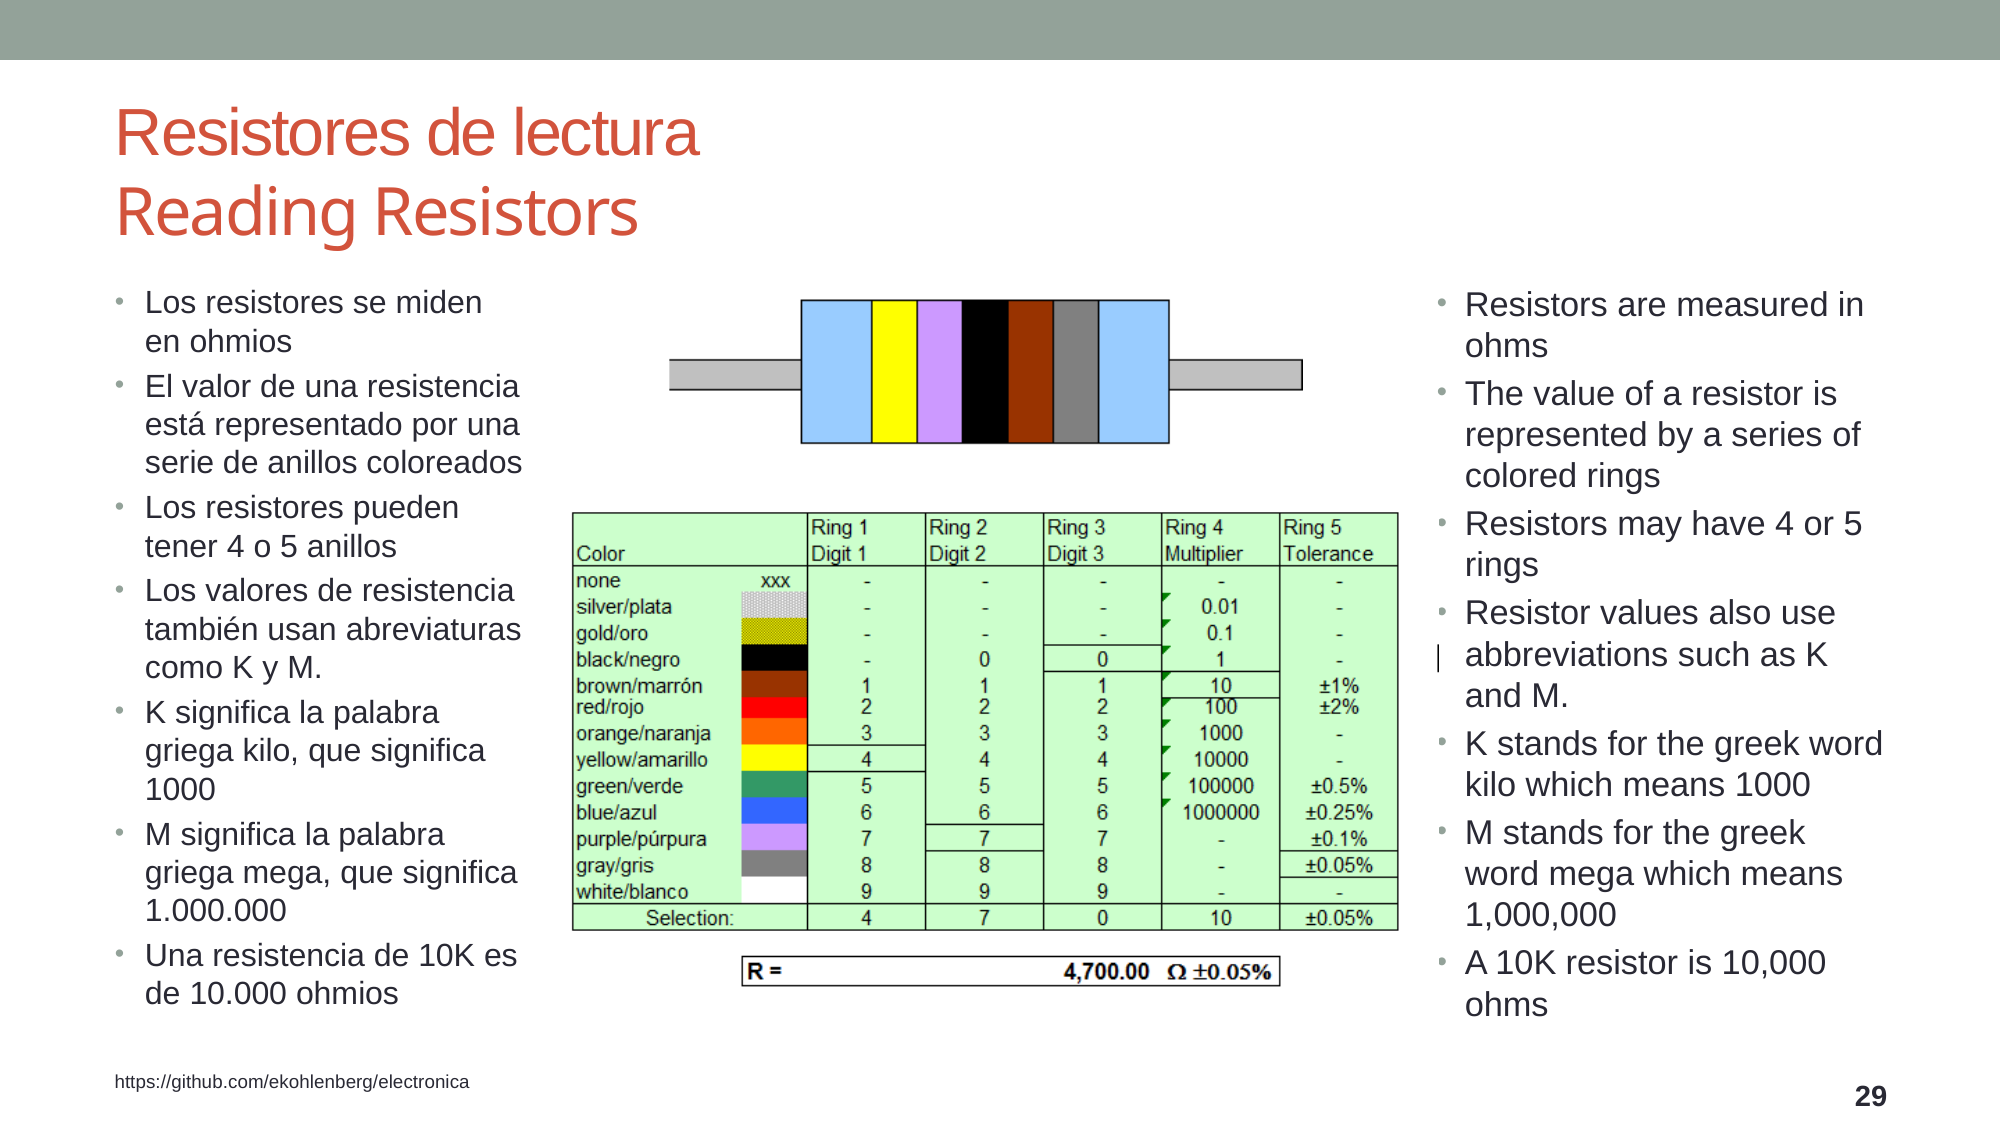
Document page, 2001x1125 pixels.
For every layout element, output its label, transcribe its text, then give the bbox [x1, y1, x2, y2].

list Los resistores se miden en ohmios El valor de una resistencia está representado por una serie de anillos coloreados Los resistores pueden tener 4 o 5 anillos Los valores de resistencia también usan abreviaturas como K y M. K significa la palabra griega kilo, que significa 1000 M significa la palabra griega mega, que significa 1.000.000 Una resistencia de 10K es de 10.000 ohmios [99, 274, 541, 1049]
picture [531, 485, 1439, 1013]
picture [667, 270, 1303, 474]
title Resistores de lectura Reading Resistors [99, 87, 1900, 250]
list Resistors are measured in ohms The value of a resistor is represented by a series of colored rings Resistors may have 4 or 5 rings Resistor values also use abbreviations such as K and M. K stands for the greek word kilo which means 1000 M stands for the greek word mega which means 1,000,000 A 10K resistor is 10,000 ohms [1421, 274, 1900, 1049]
slide_number 29 [1585, 1068, 1903, 1123]
